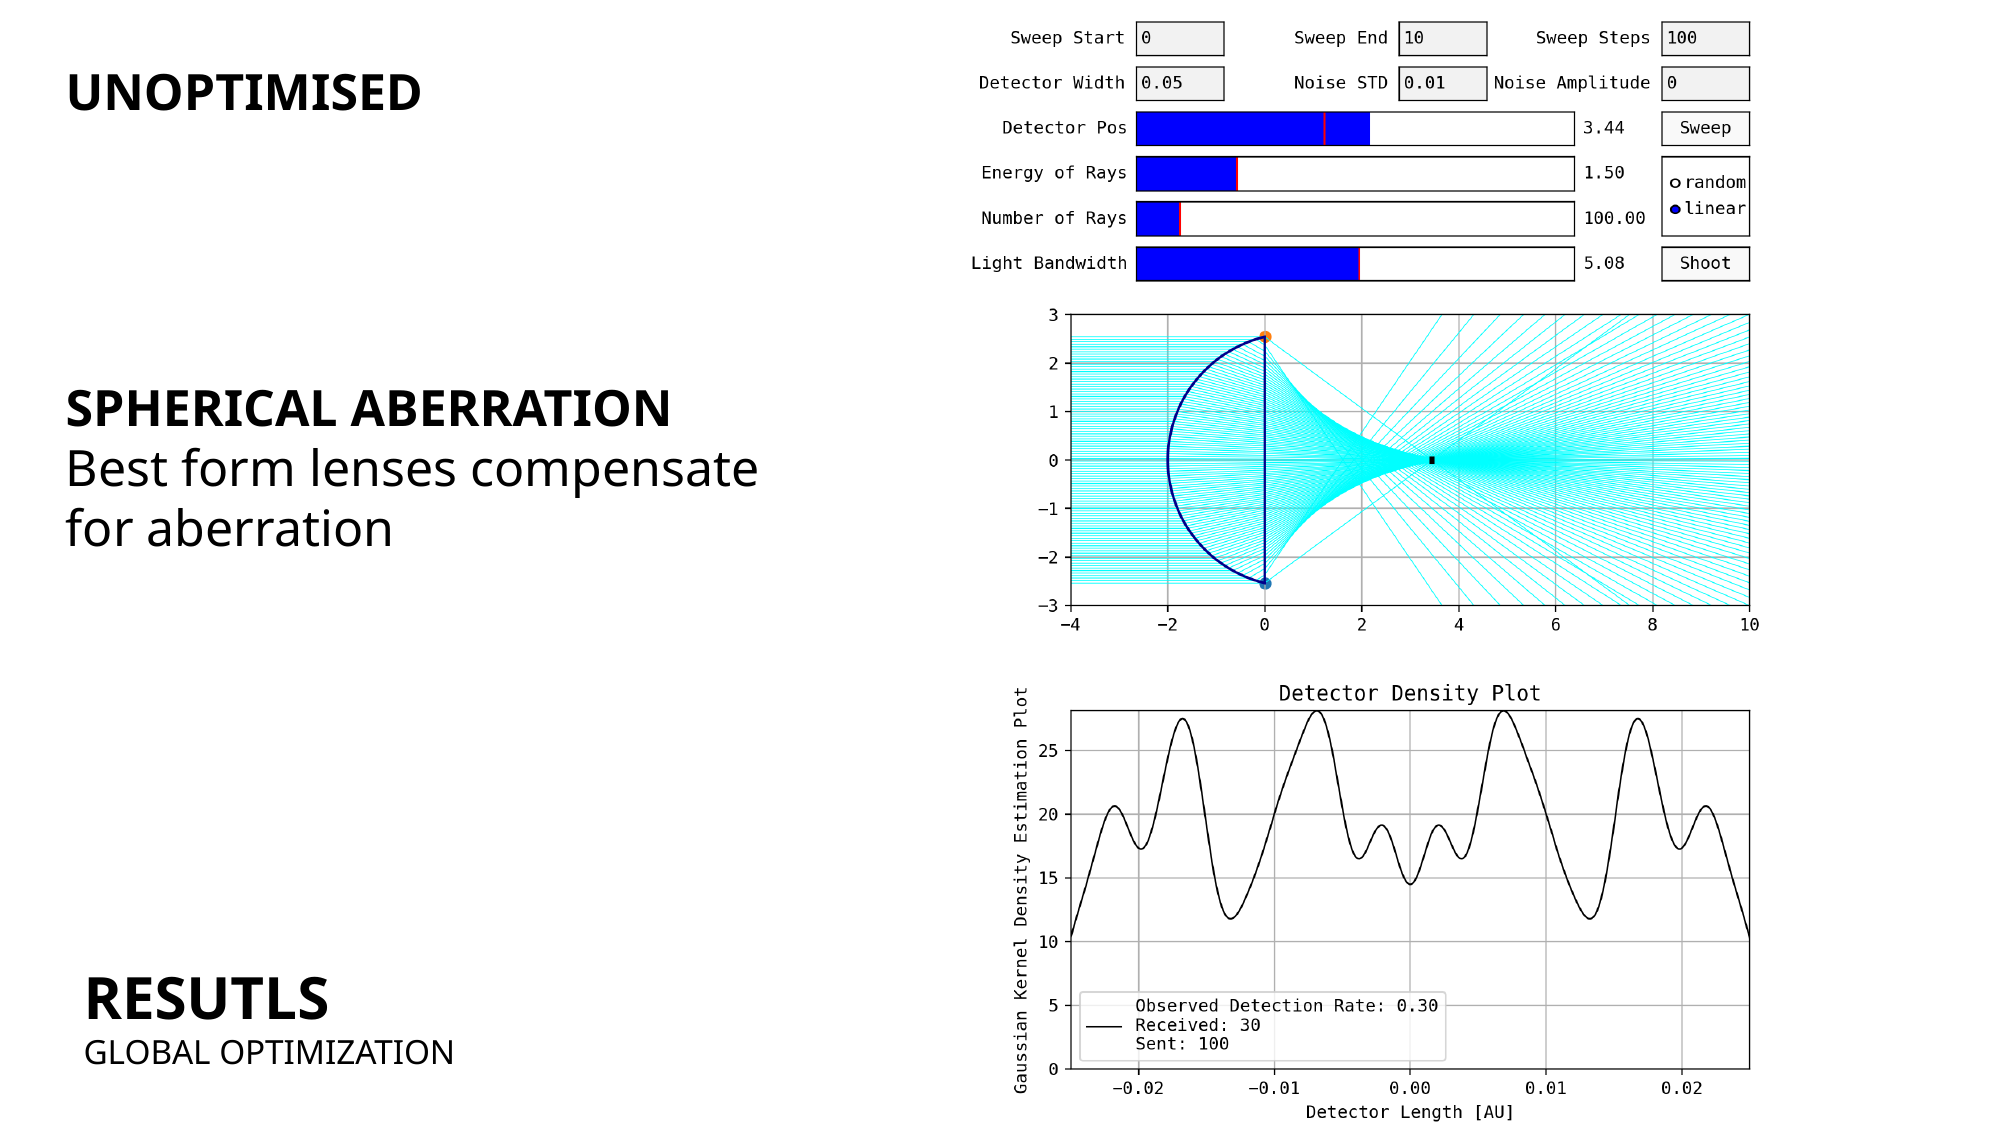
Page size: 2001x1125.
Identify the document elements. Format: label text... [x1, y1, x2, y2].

text_box SPHERICAL ABERRATION Best form lenses compensate for aberration [50, 369, 790, 565]
text_box RESUTLS GLOBAL OPTIMIZATION [68, 953, 471, 1079]
picture [961, 0, 1837, 1125]
text_box UNOPTIMISED [50, 53, 961, 128]
